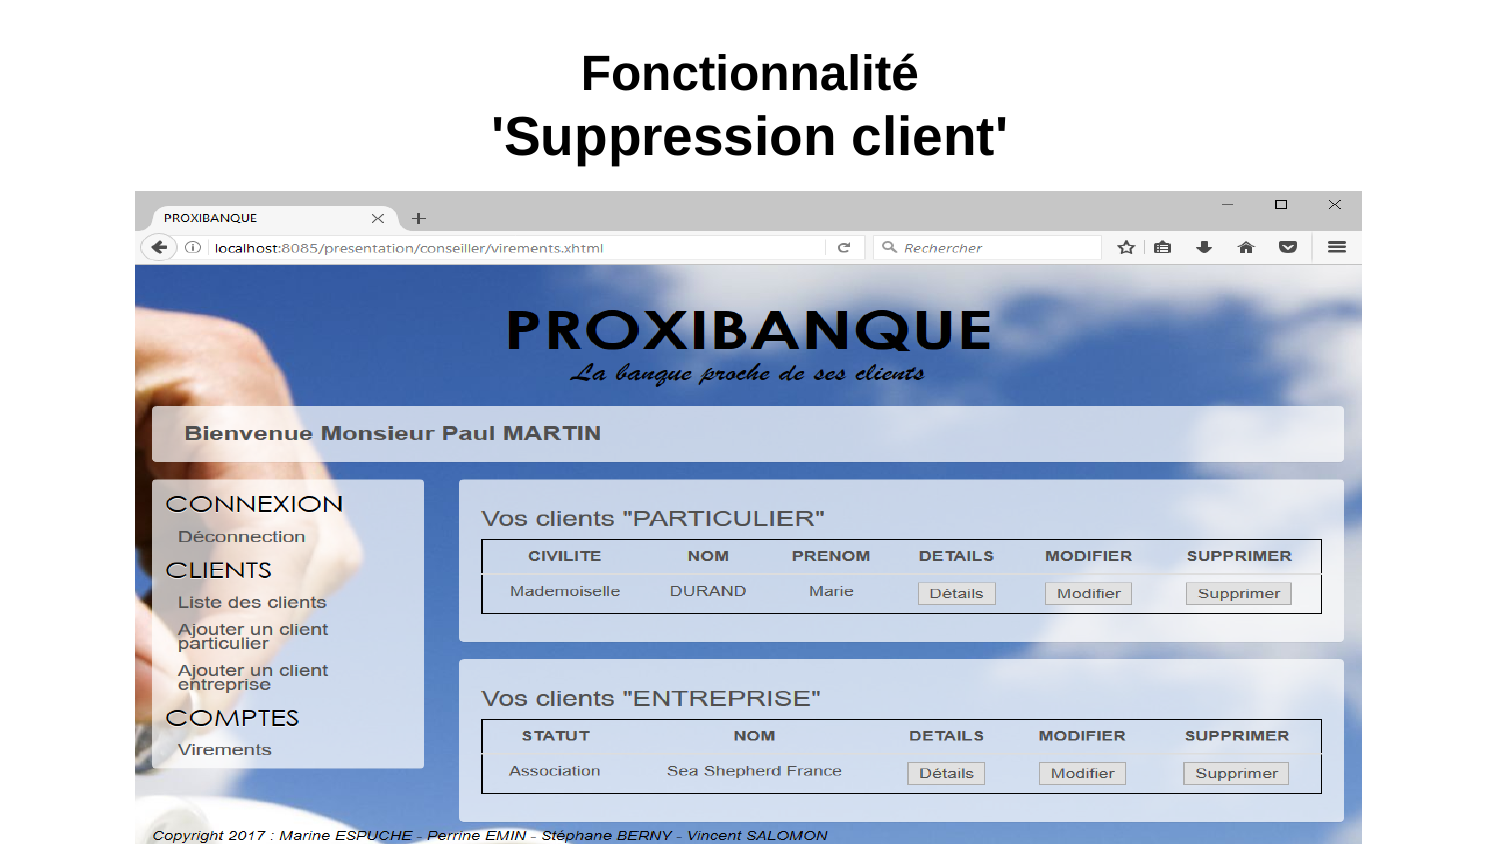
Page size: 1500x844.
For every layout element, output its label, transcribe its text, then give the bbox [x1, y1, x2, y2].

picture [135, 191, 1362, 844]
title Fonctionnalité 'Suppression client' [75, 33, 1425, 175]
